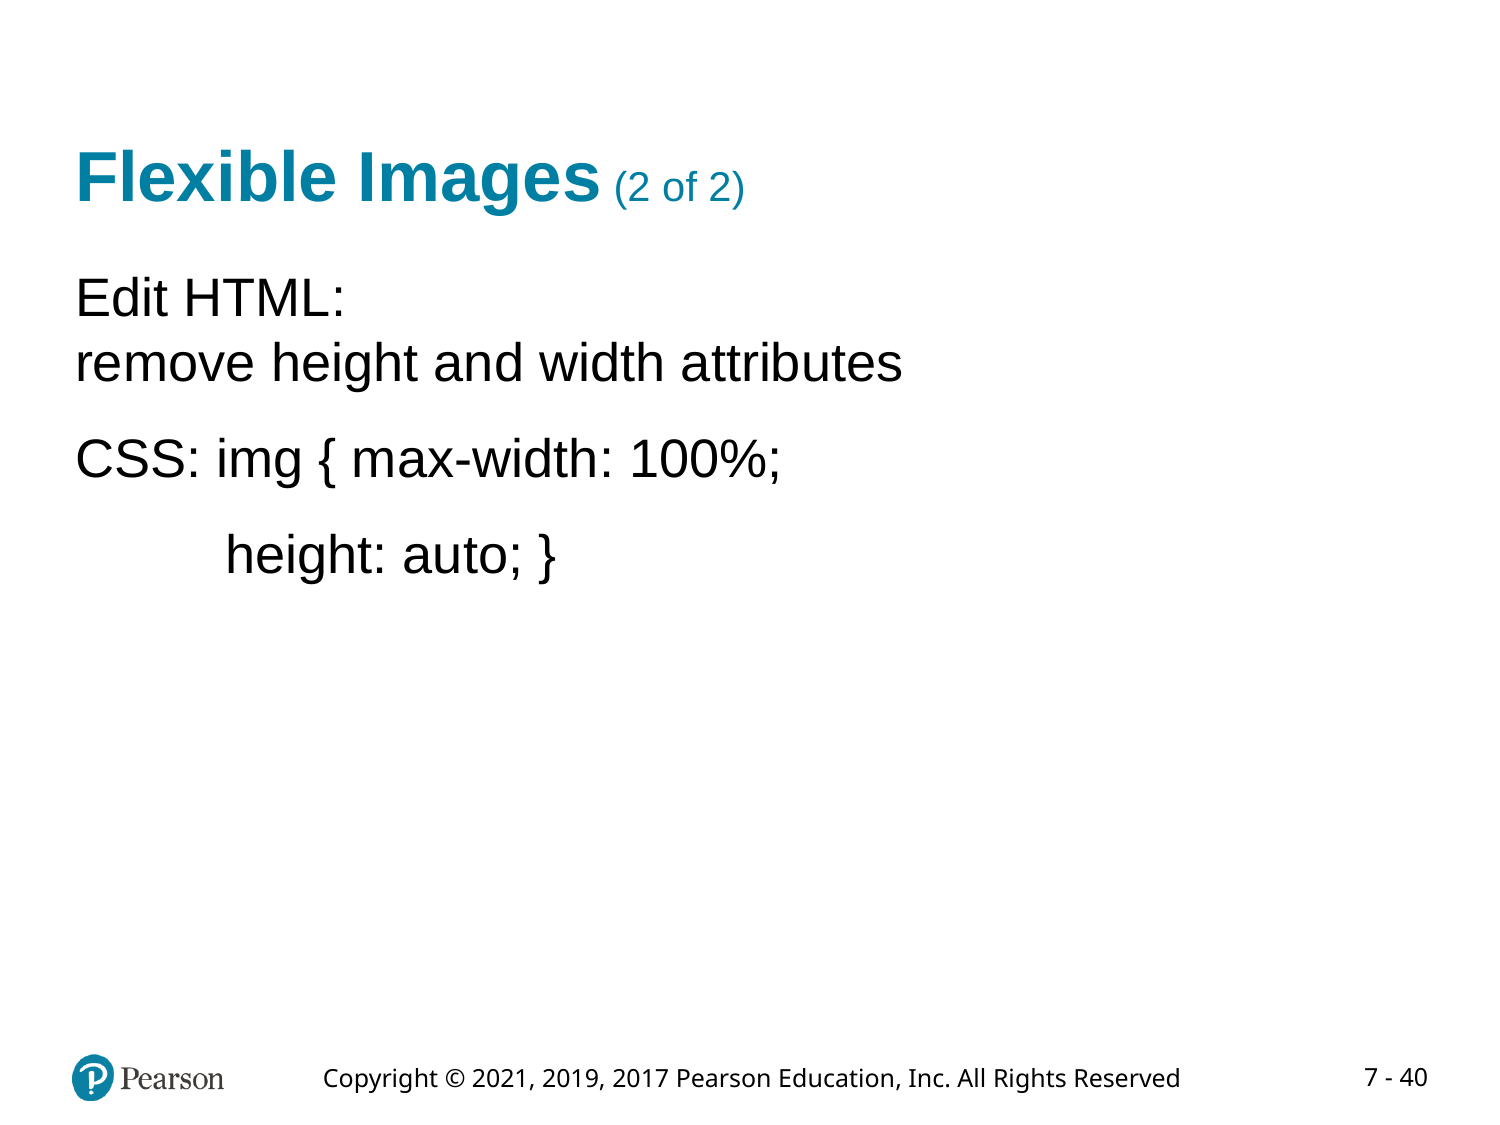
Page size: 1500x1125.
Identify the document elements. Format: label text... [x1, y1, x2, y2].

picture [81, 1064, 107, 1089]
list Edit HTML: remove height and width attributes CSS: img { max-width: 100%; height: auto; } [75, 262, 1425, 1000]
picture [99, 1054, 224, 1101]
picture [72, 1087, 83, 1101]
picture [72, 1054, 89, 1072]
title Flexible Images (2 of 2) [75, 35, 1425, 216]
